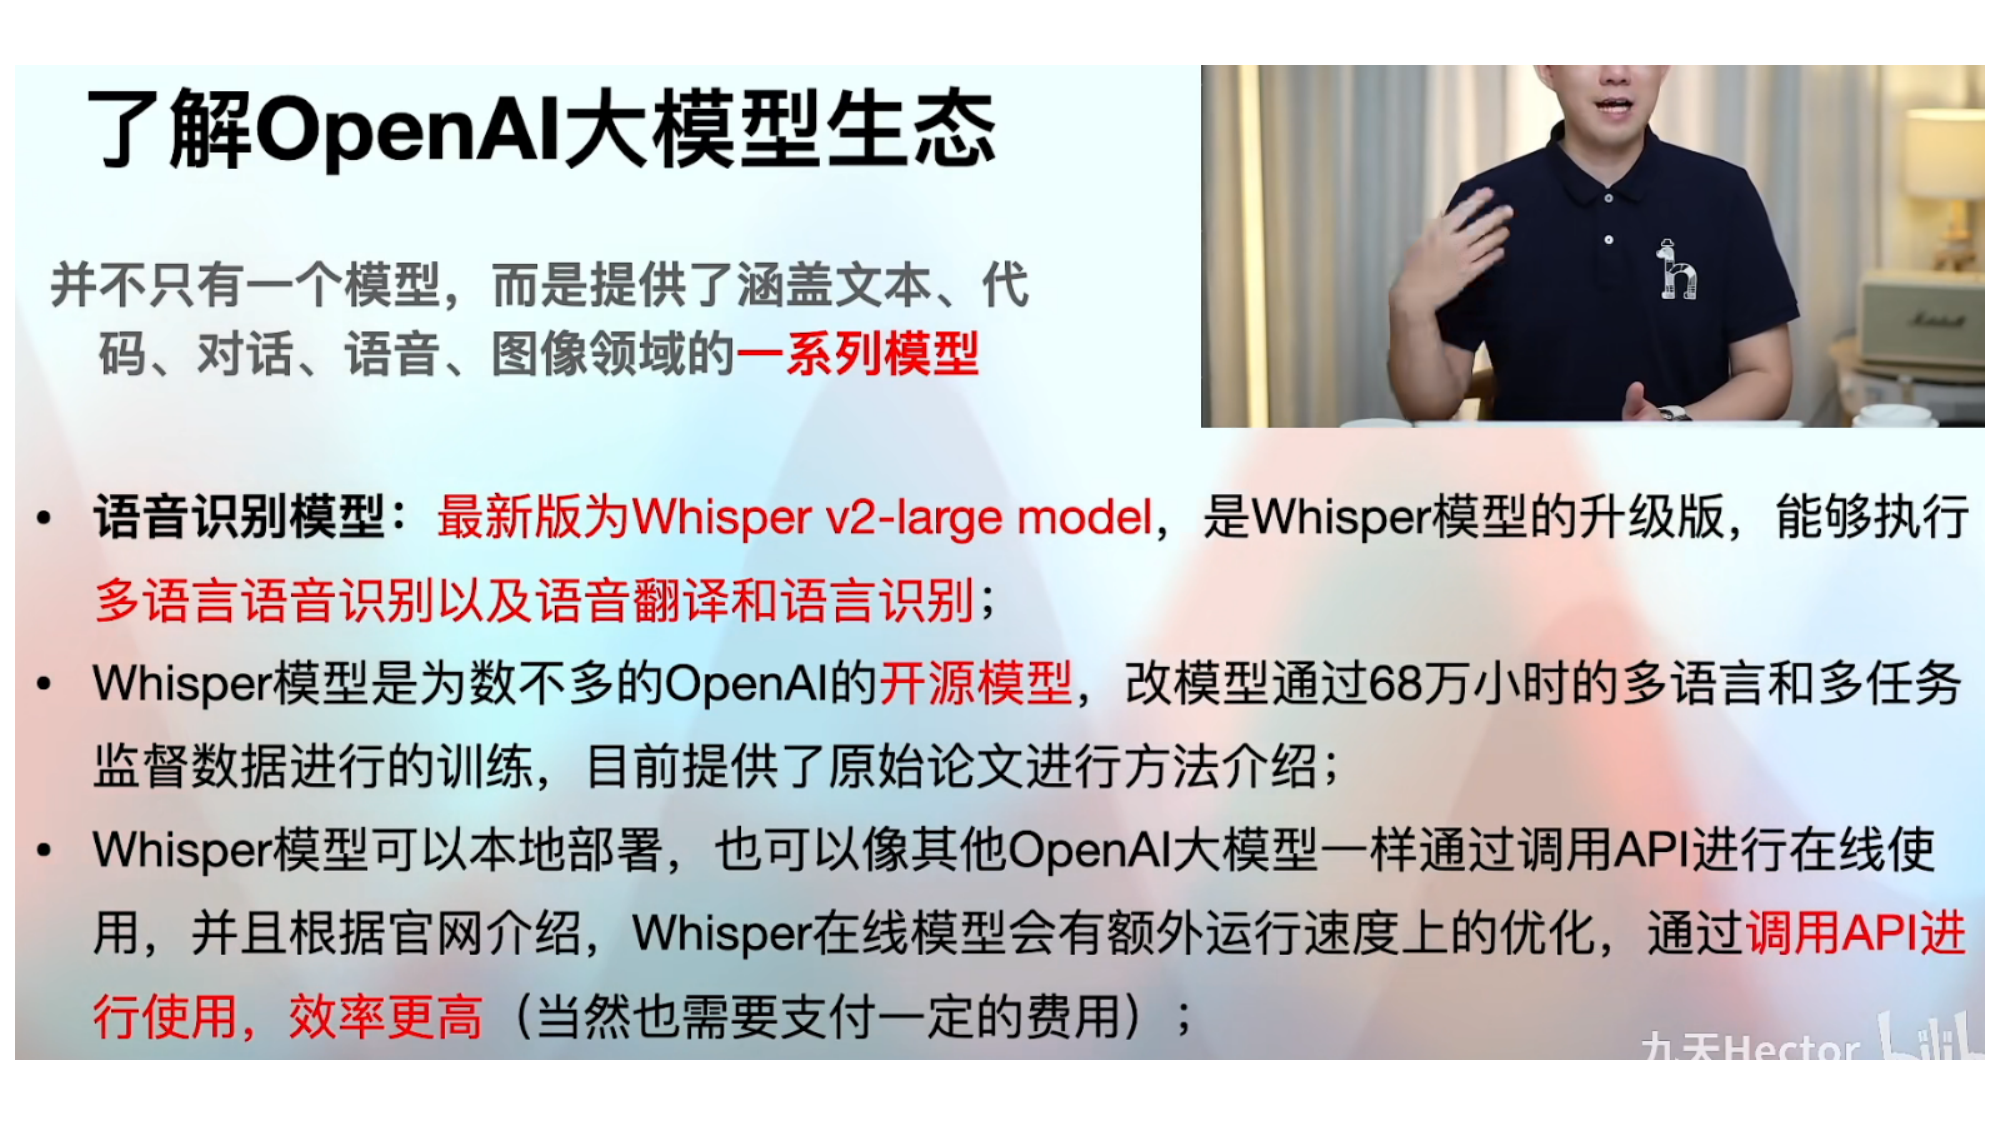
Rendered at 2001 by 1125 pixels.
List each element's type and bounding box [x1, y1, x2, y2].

picture [14, 65, 1985, 1060]
